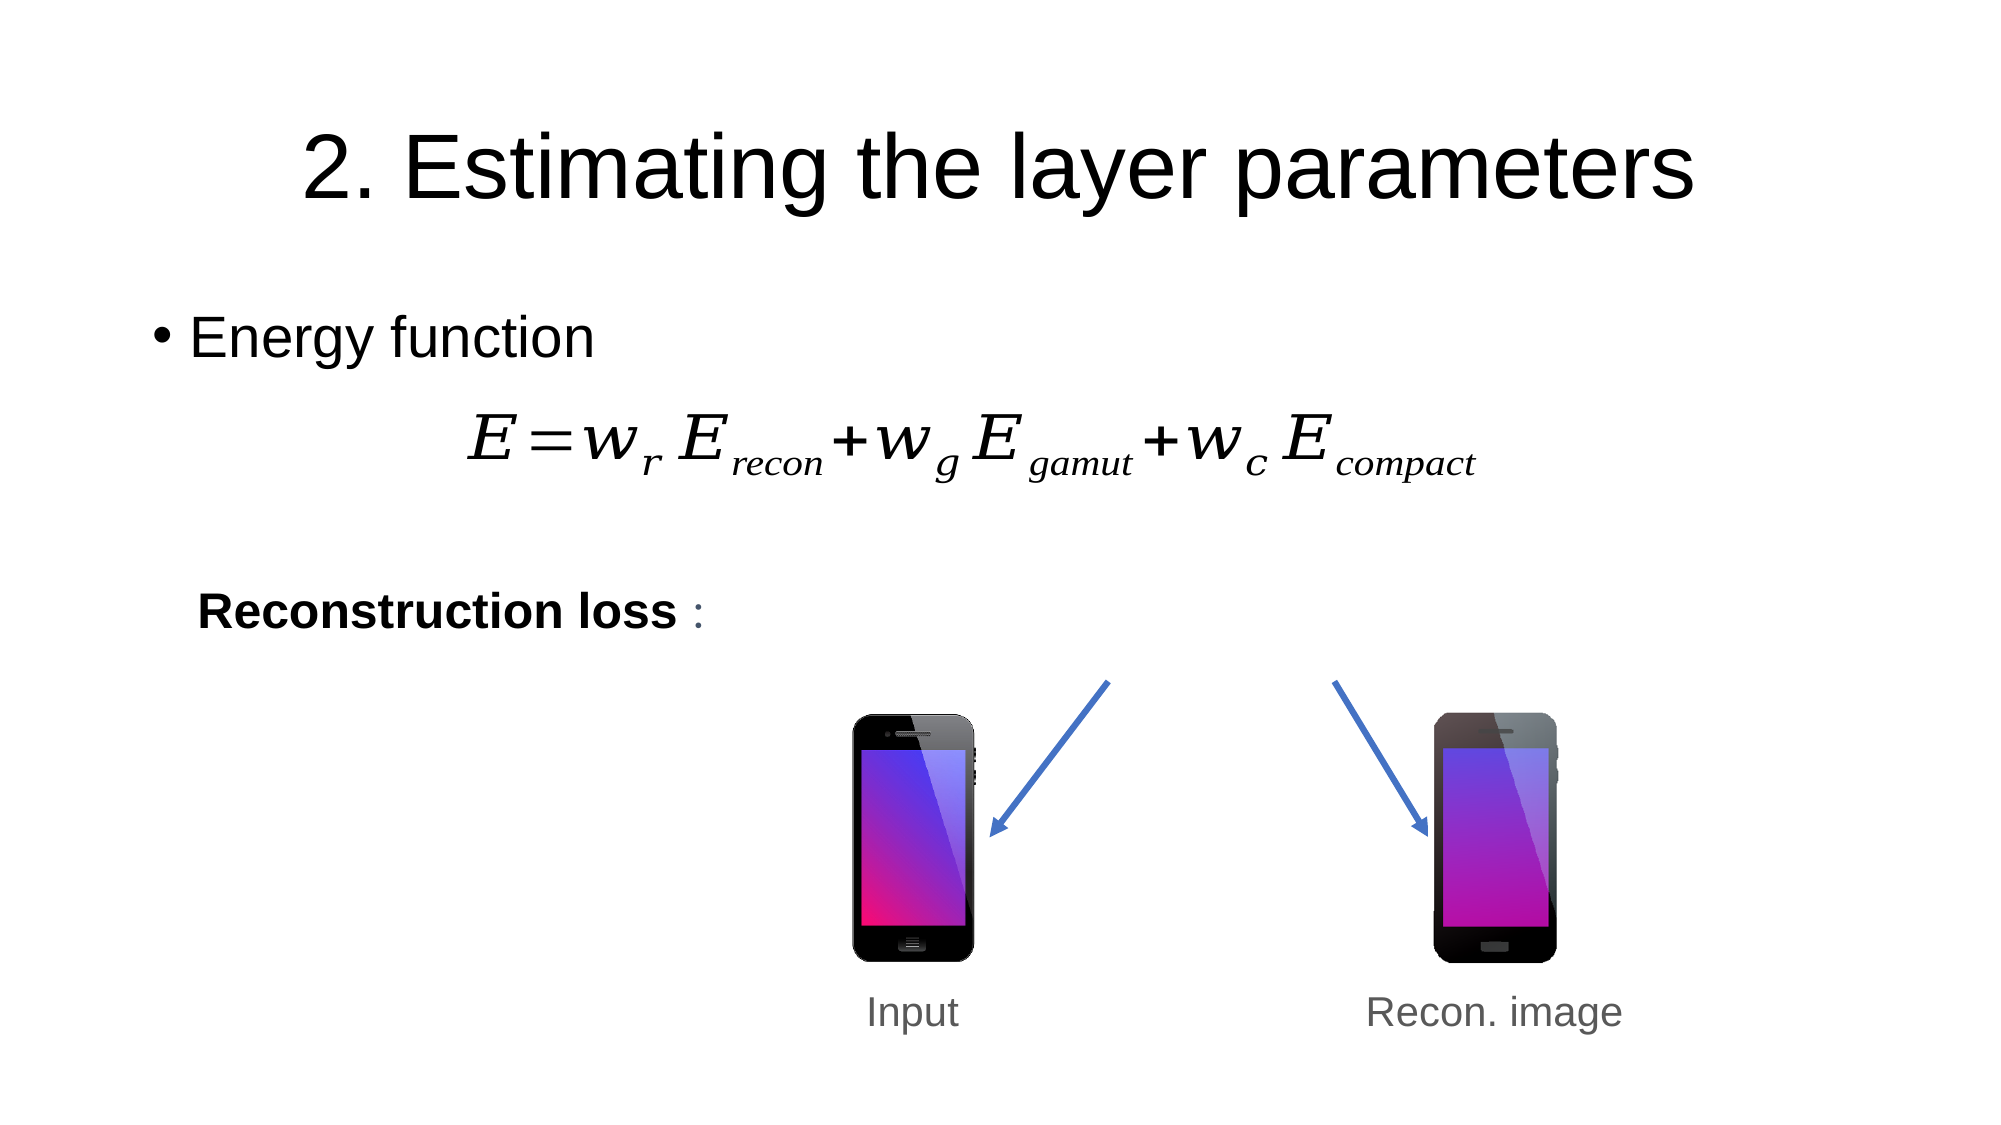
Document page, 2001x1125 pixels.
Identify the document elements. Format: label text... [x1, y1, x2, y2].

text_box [814, 681, 1644, 1044]
list Energy function [137, 299, 1929, 450]
title 2. Estimating the layer parameters [137, 59, 1863, 278]
